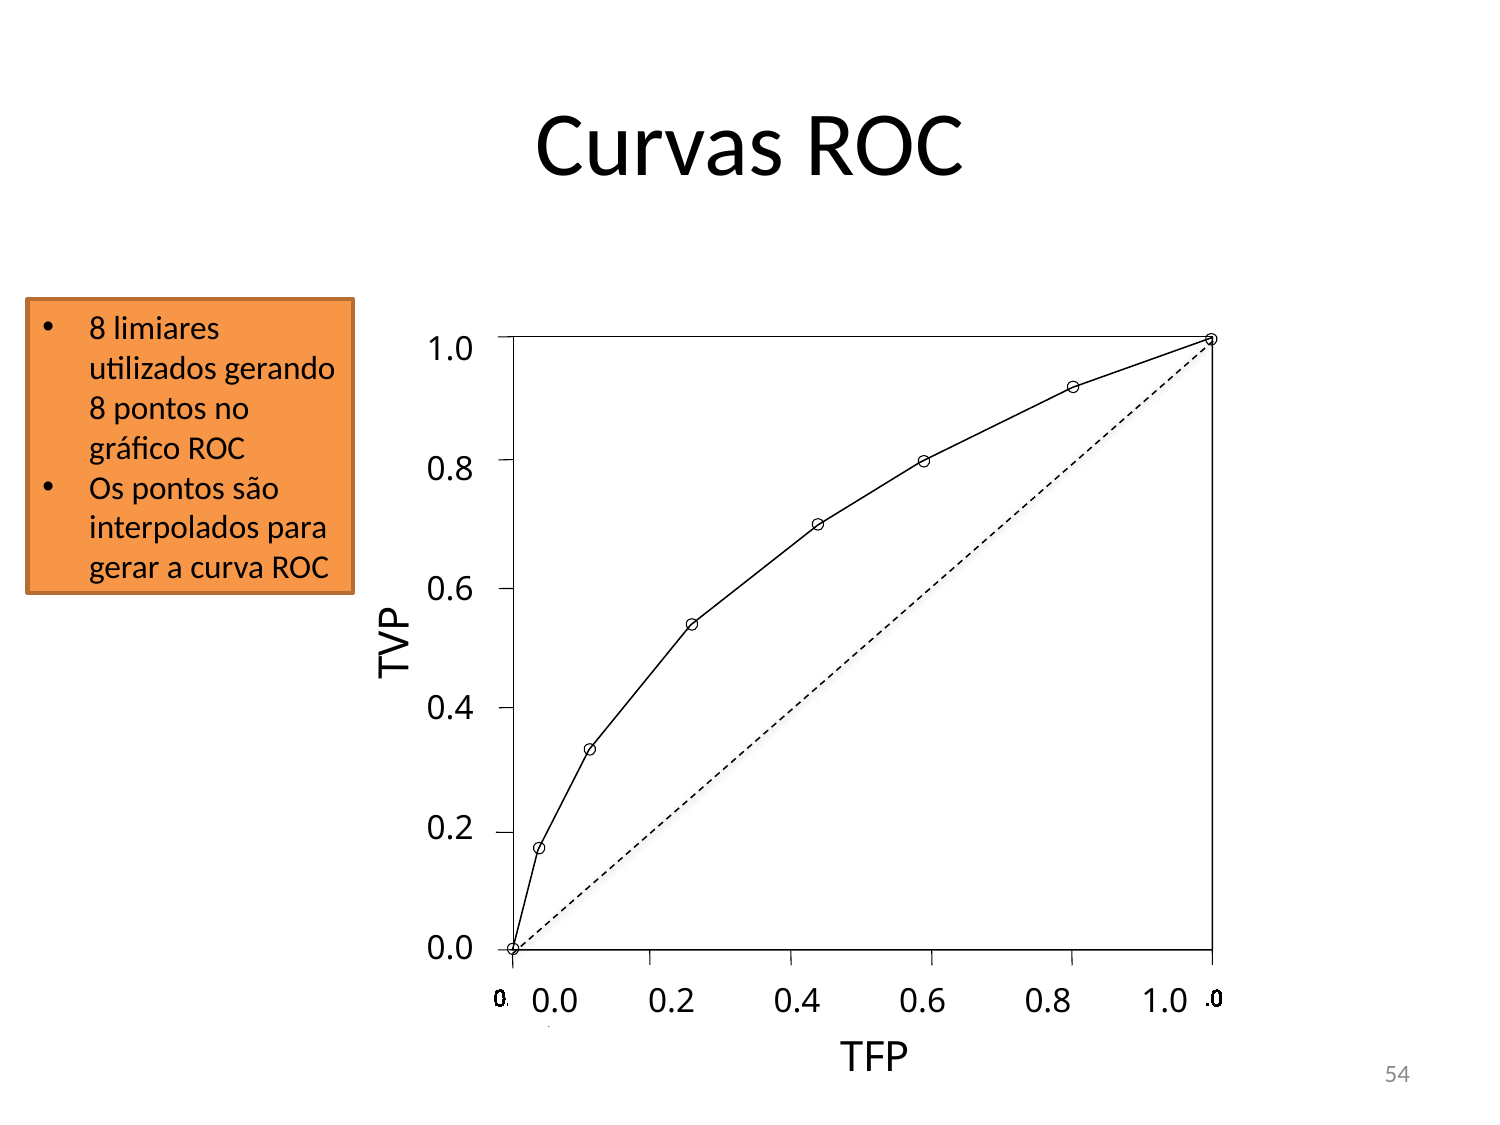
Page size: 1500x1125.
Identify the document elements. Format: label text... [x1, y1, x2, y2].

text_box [512, 340, 1214, 954]
title Curvas ROC [75, 45, 1425, 233]
text_box 0.0 0.2 0.4 0.6 0.8 1.0 [508, 971, 1205, 1027]
slide_number 54 [1074, 1042, 1425, 1103]
text_box 1.0 0.8 0.6 0.4 0.2 0.0 [411, 319, 490, 974]
text_box [1205, 333, 1217, 342]
text_box TFP [578, 1021, 1172, 1087]
text_box [1211, 989, 1222, 1007]
text_box [502, 950, 508, 958]
text_box TVP [358, 416, 426, 870]
text_box [494, 989, 506, 1007]
text_box 8 limiares utilizados gerando 8 pontos no gráfico ROC Os pontos são interpolados para gerar a curva ROC [25, 297, 355, 595]
